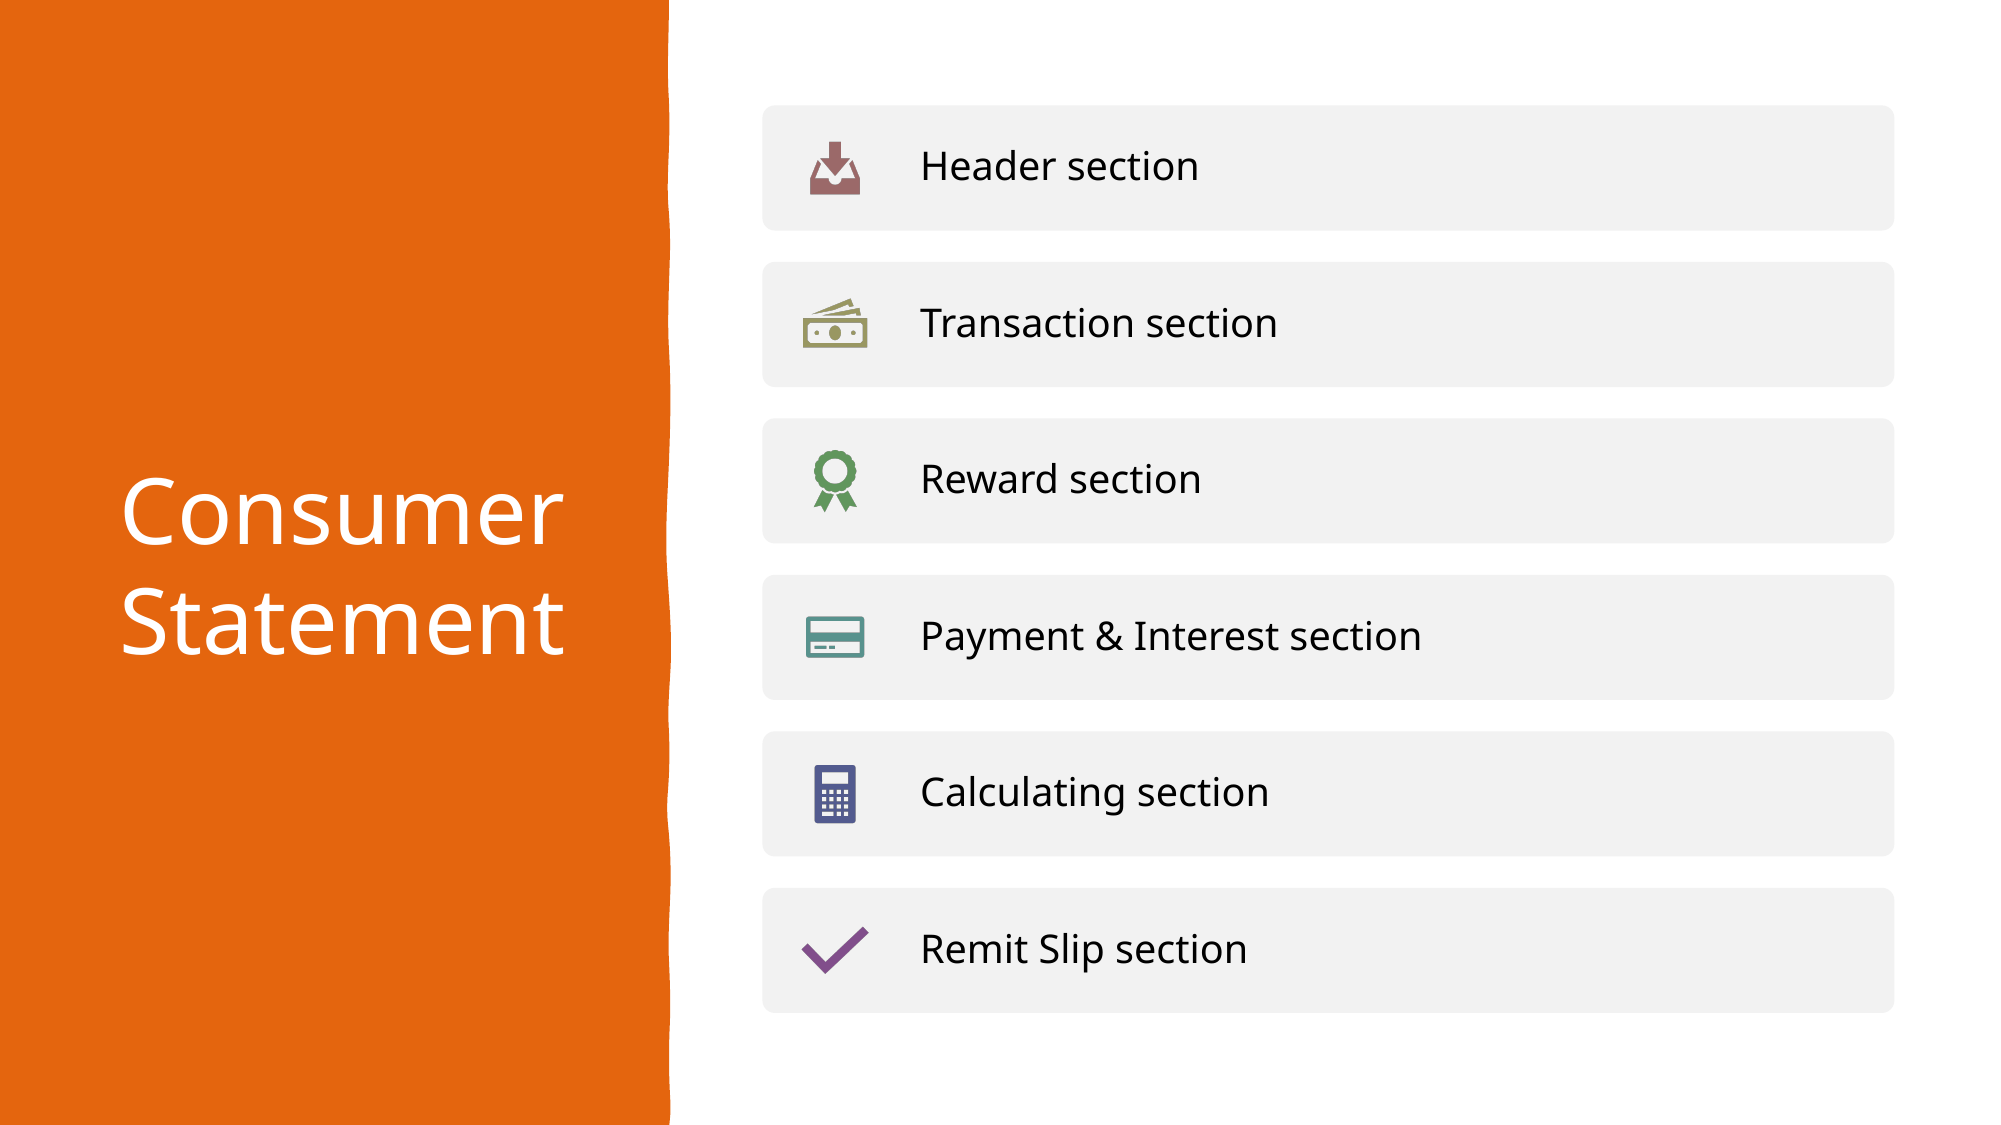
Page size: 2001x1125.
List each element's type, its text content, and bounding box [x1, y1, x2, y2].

title Consumer Statement [104, 105, 614, 1021]
text_box [0, 0, 673, 1125]
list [762, 105, 1895, 1014]
text_box [668, 0, 2000, 1125]
